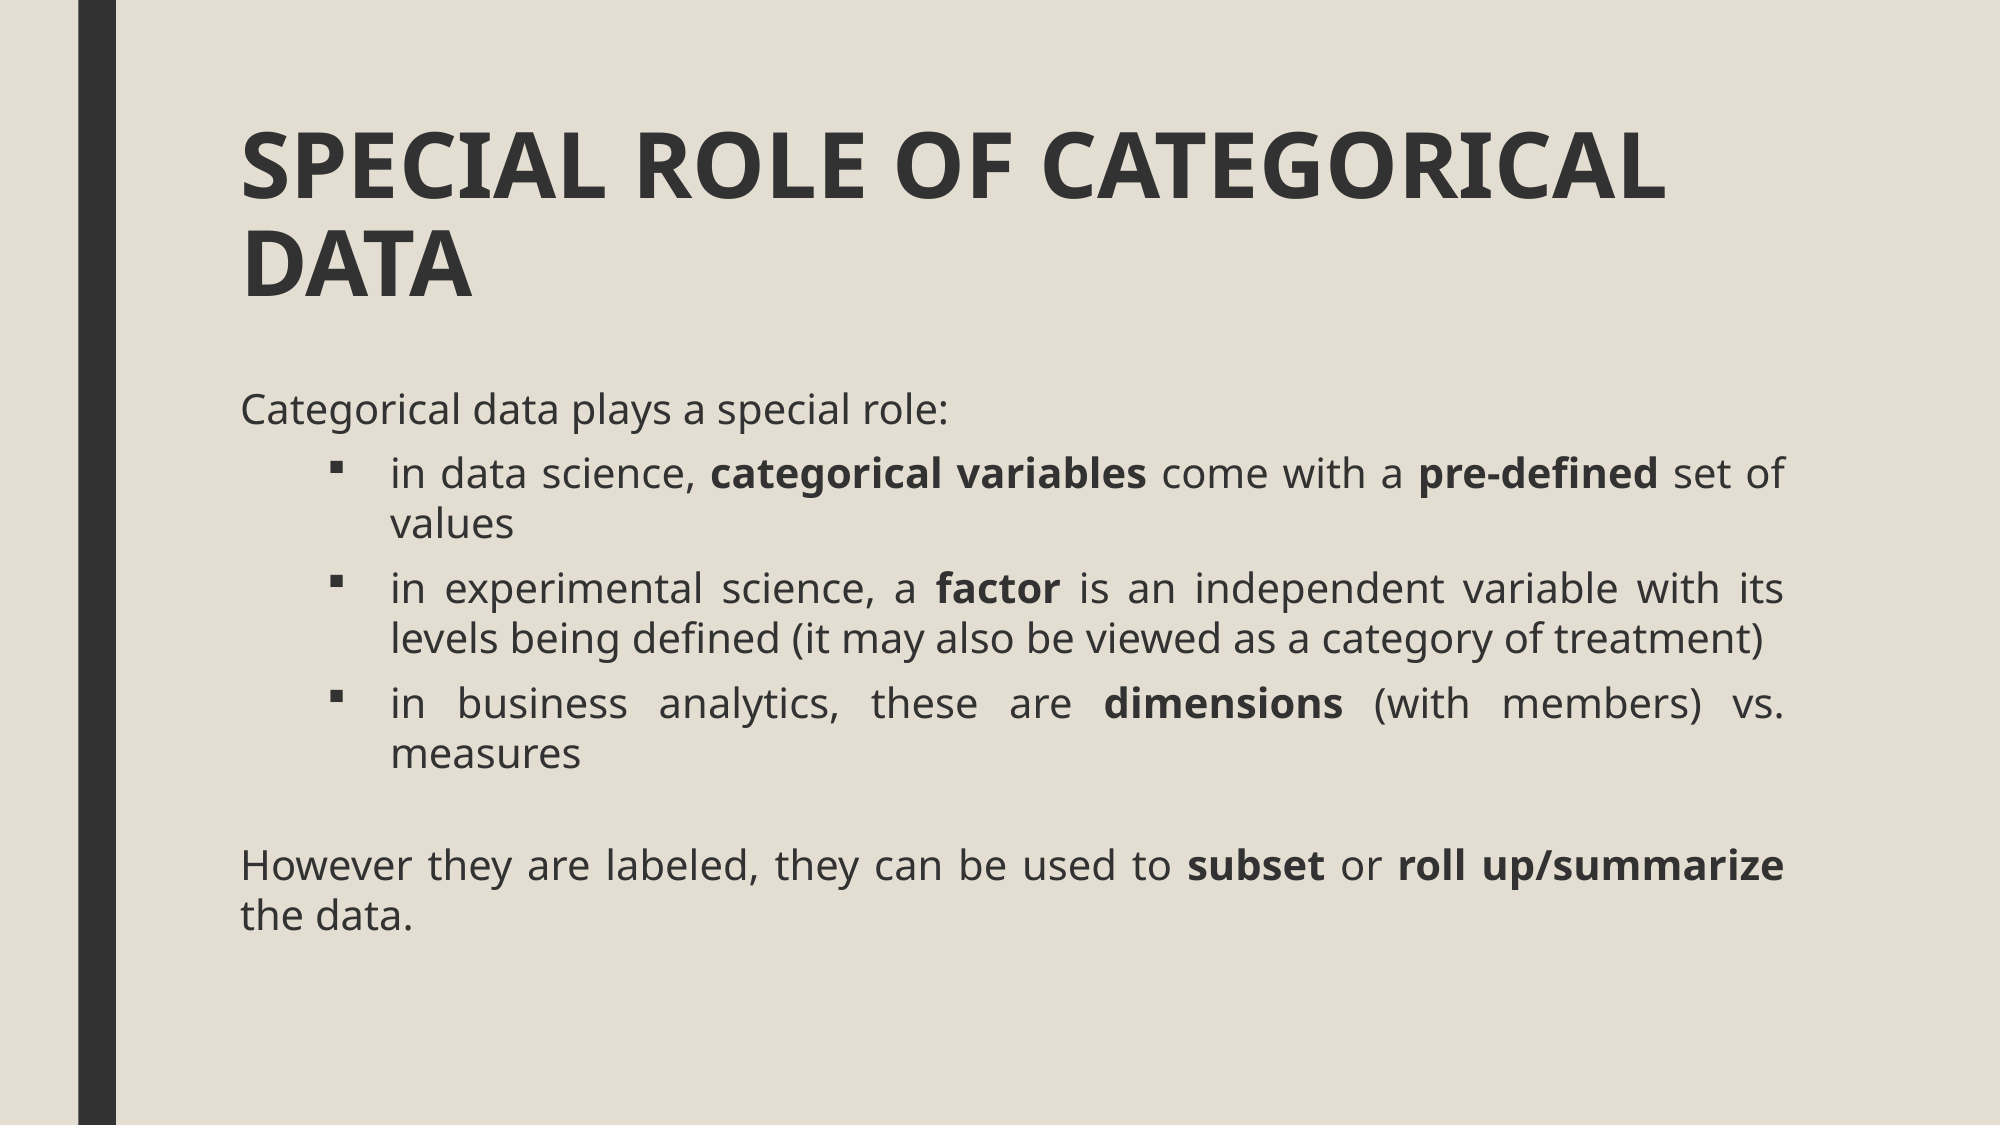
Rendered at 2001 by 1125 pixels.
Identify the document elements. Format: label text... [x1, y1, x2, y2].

list Categorical data plays a special role: in data science, categorical variables come with a pre-defined set of values in experimental science, a factor is an independent variable with its levels being defined (it may also be viewed as a category of treatment) in business analytics, these are dimensions (with members) vs. measures However they are labeled, they can be used to subset or roll up/summarize the data. [225, 375, 1800, 963]
title SPECIAL ROLE OF CATEGORICAL DATA [225, 112, 1800, 357]
